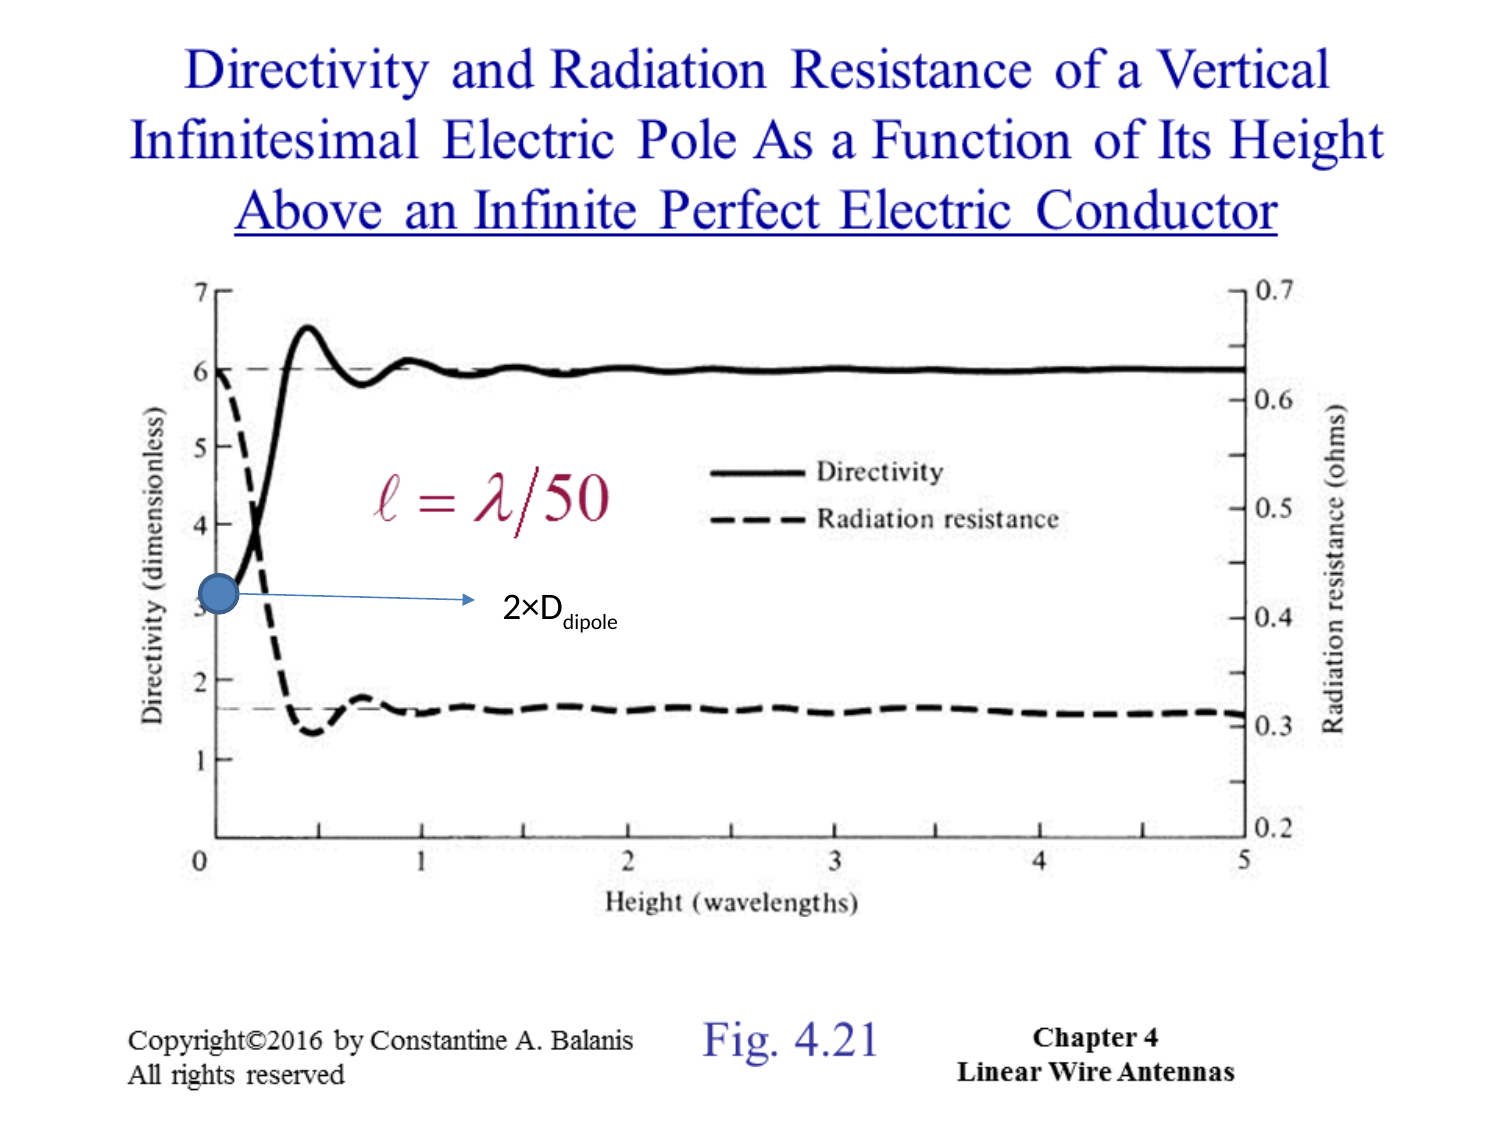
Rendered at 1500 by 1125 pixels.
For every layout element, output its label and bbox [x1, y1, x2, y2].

picture [0, 0, 1500, 1125]
text_box [237, 593, 476, 601]
